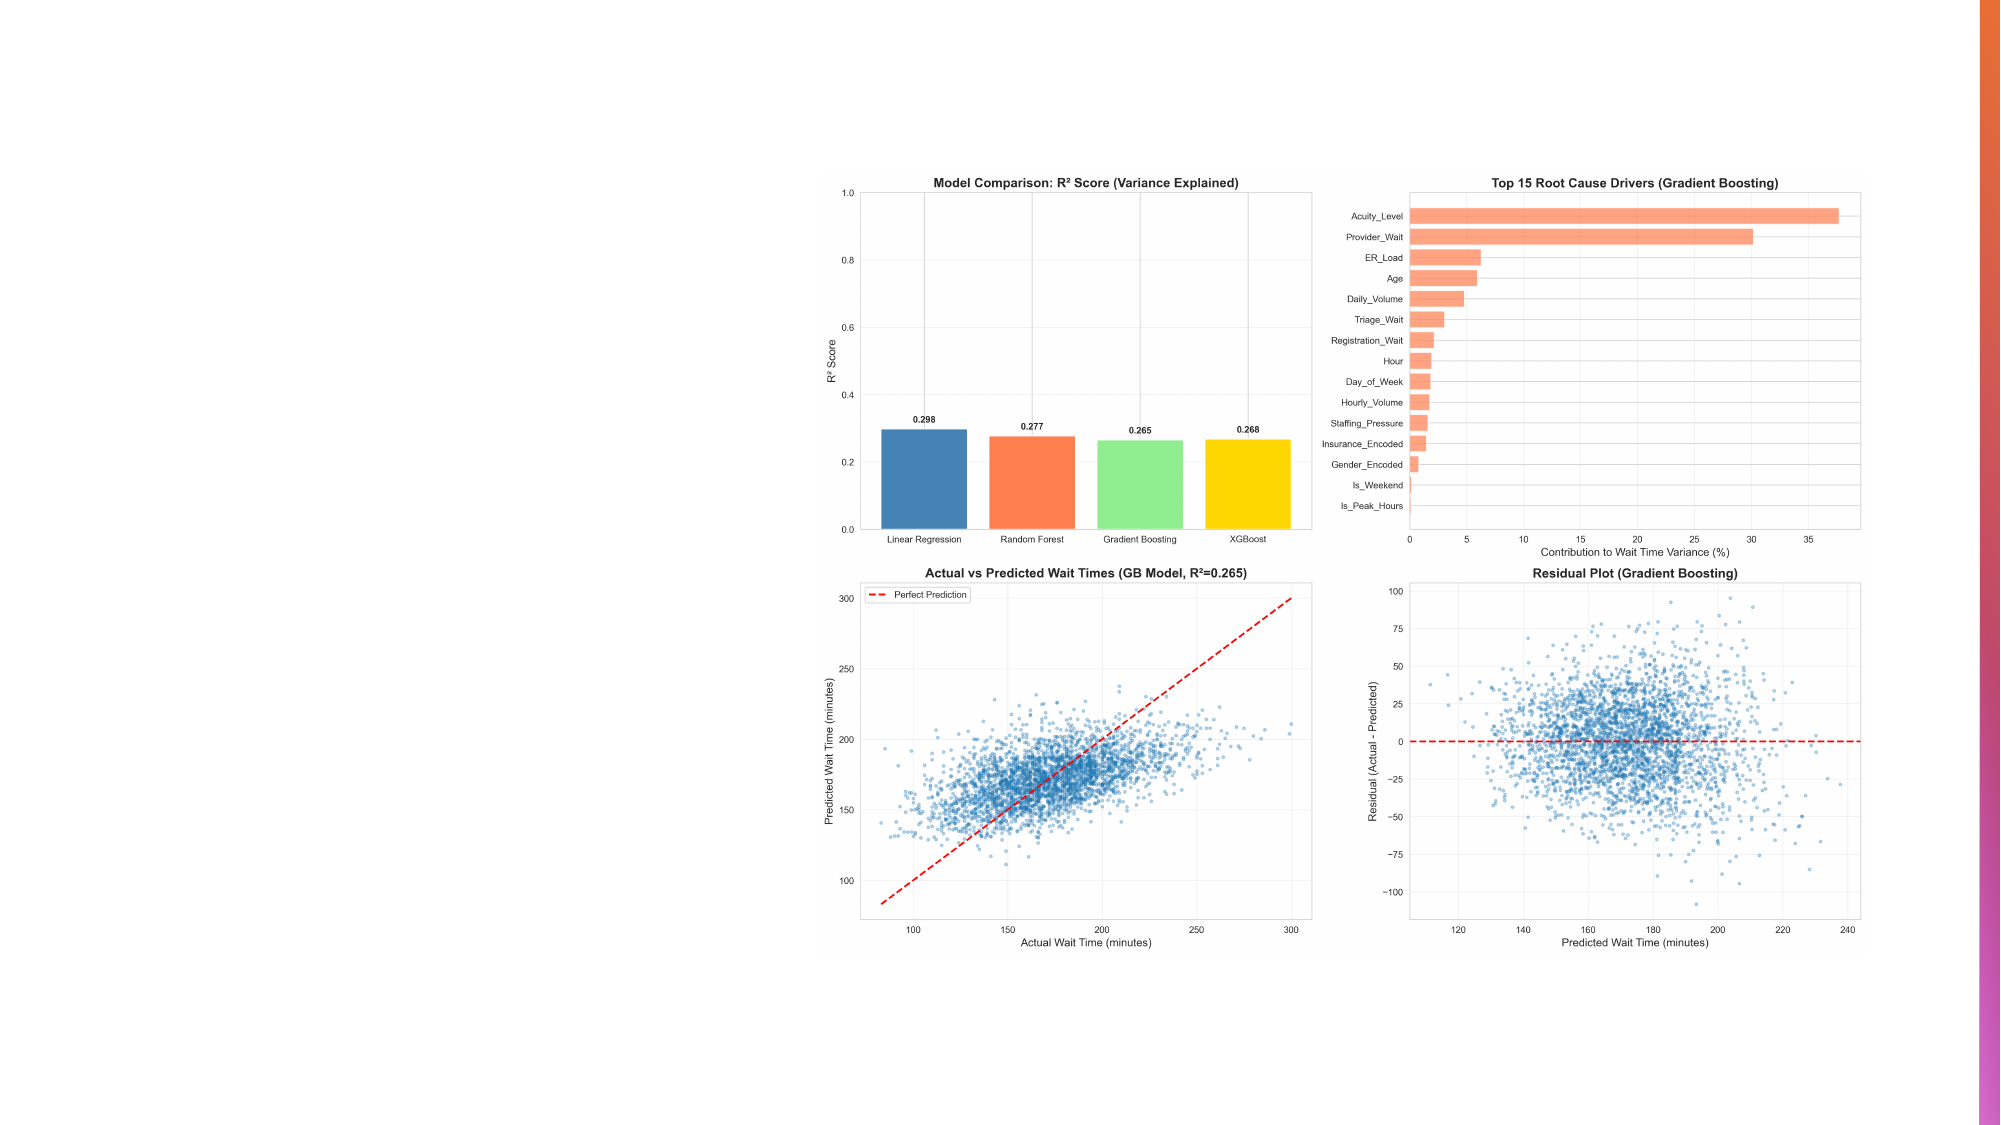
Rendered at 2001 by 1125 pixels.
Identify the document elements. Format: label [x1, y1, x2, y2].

text_box [1979, 0, 2000, 1125]
picture [817, 171, 1867, 956]
